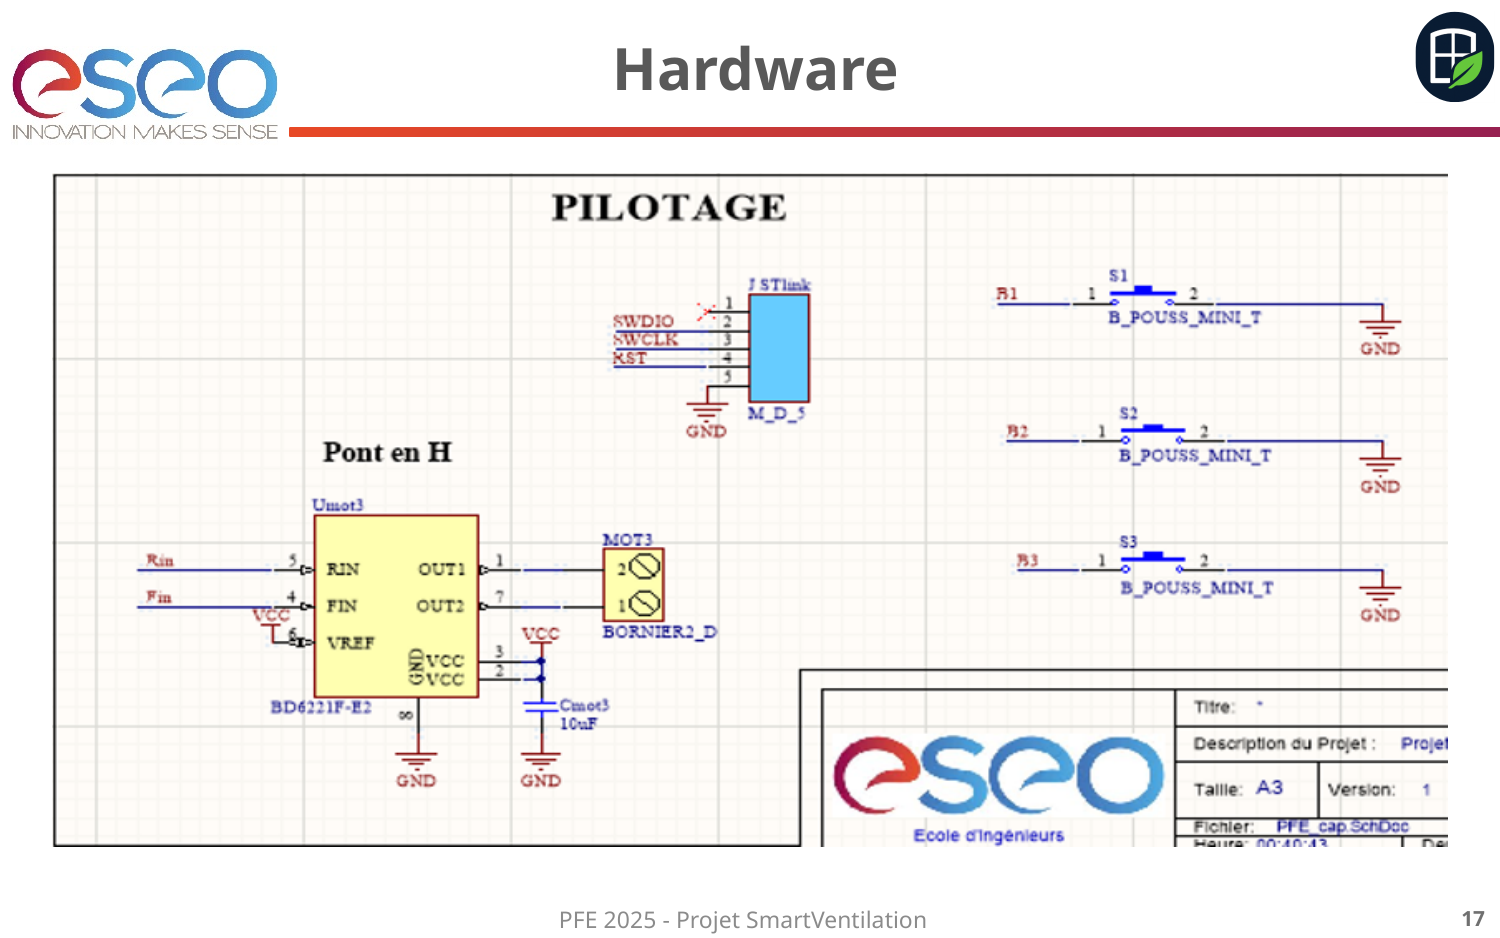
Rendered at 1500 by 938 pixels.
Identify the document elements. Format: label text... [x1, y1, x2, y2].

picture [1414, 11, 1495, 103]
picture [11, 46, 278, 150]
footer PFE 2025 - Projet SmartVentilation [490, 901, 997, 937]
slide_number 17 [1316, 901, 1500, 938]
title Hardware [289, 7, 1223, 127]
picture [52, 173, 1448, 847]
